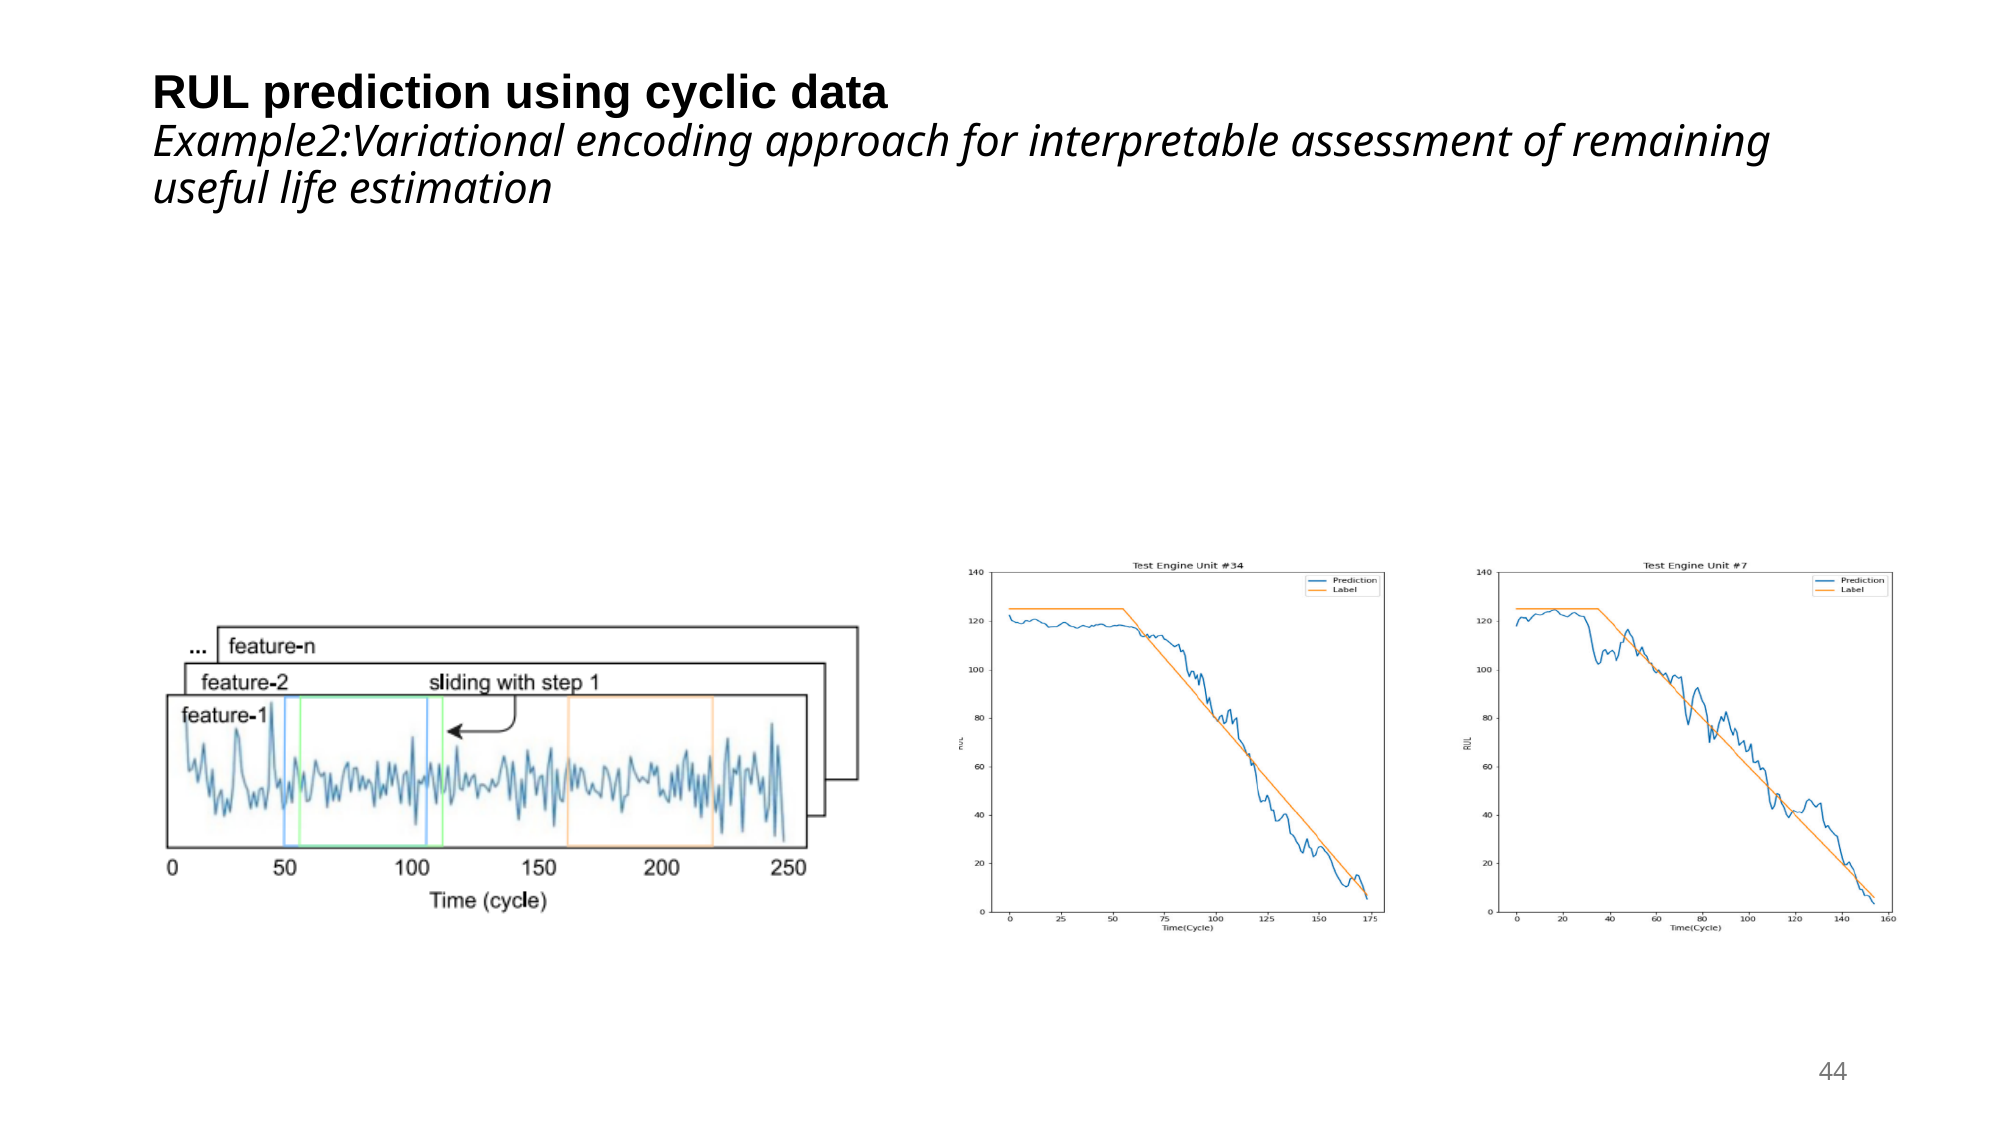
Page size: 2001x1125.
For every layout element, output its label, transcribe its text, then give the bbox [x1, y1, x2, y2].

title RUL prediction using cyclic data Example2:Variational encoding approach for interpretable assessment of remaining useful life estimation [137, 59, 1863, 278]
picture [958, 558, 1915, 938]
picture [102, 616, 898, 938]
slide_number 44 [1412, 1042, 1863, 1103]
